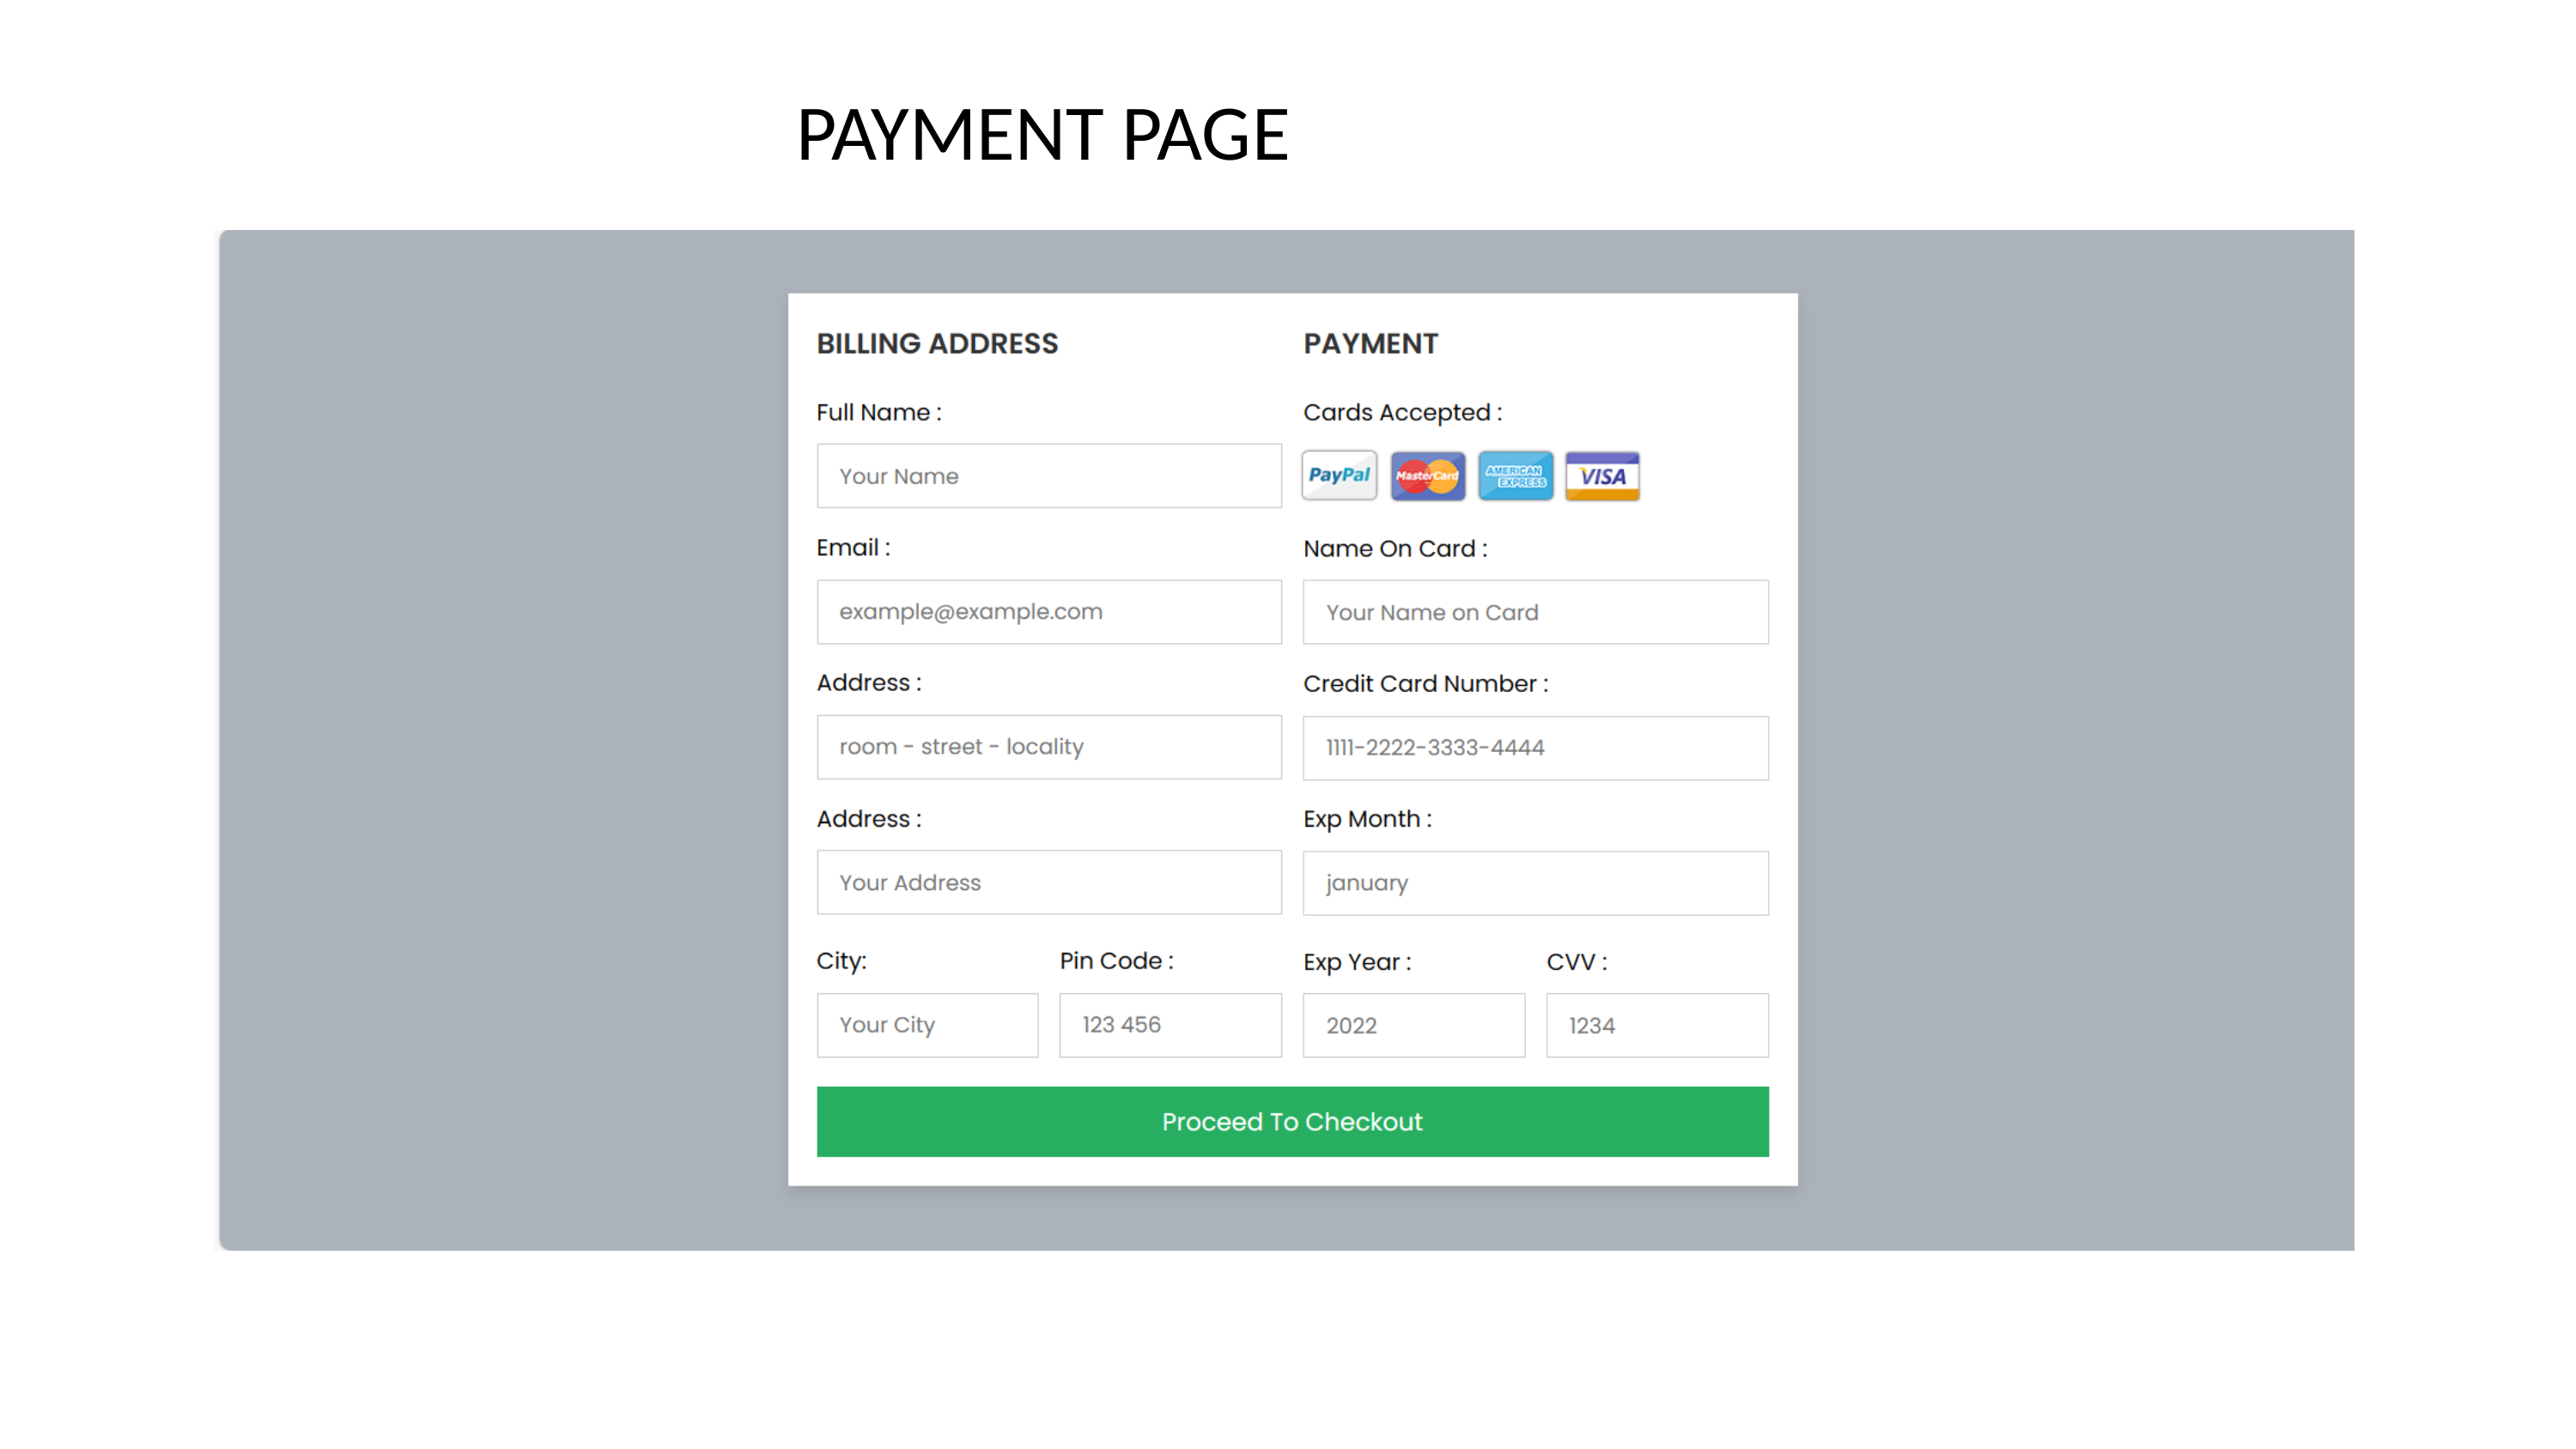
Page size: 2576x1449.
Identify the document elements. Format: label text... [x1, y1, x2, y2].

title PAYMENT PAGE [783, 48, 1943, 209]
picture [214, 230, 2355, 1251]
